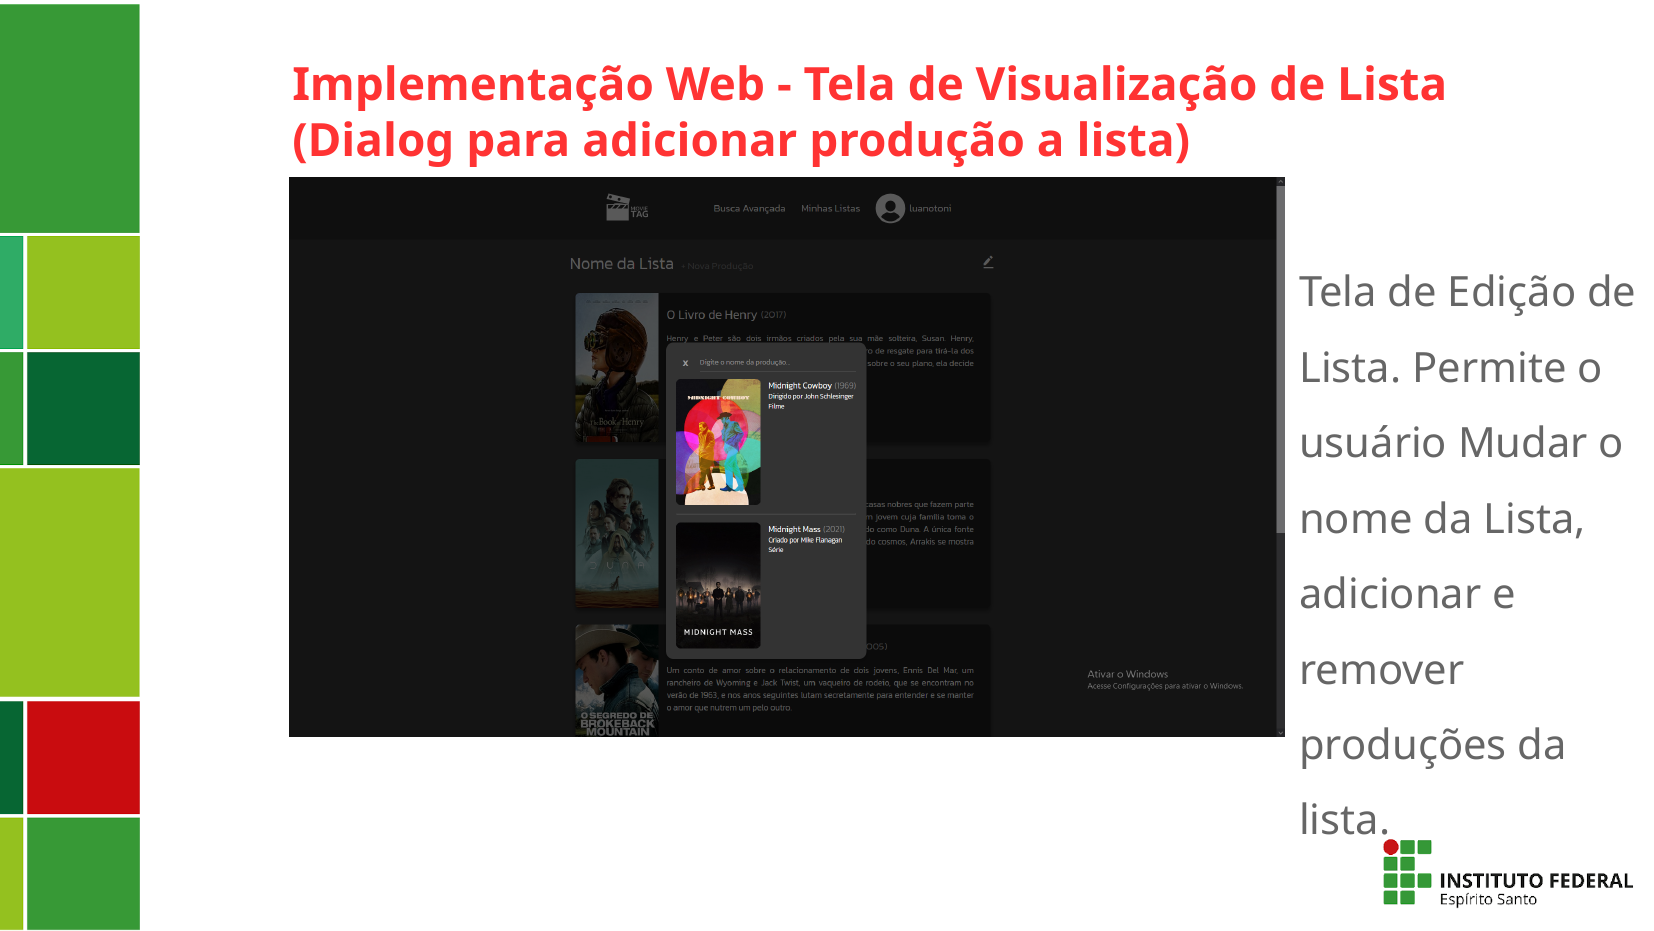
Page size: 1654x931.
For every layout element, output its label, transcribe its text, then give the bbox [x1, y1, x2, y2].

text_box Tela de Edição de Lista. Permite o usuário Mudar o nome da Lista, adicionar e remover produções da lista. [1284, 232, 1654, 816]
text_box Implementação Web - Tela de Visualização de Lista (Dialog para adicionar produção a lista) [277, 47, 1569, 107]
picture [0, 0, 1654, 931]
